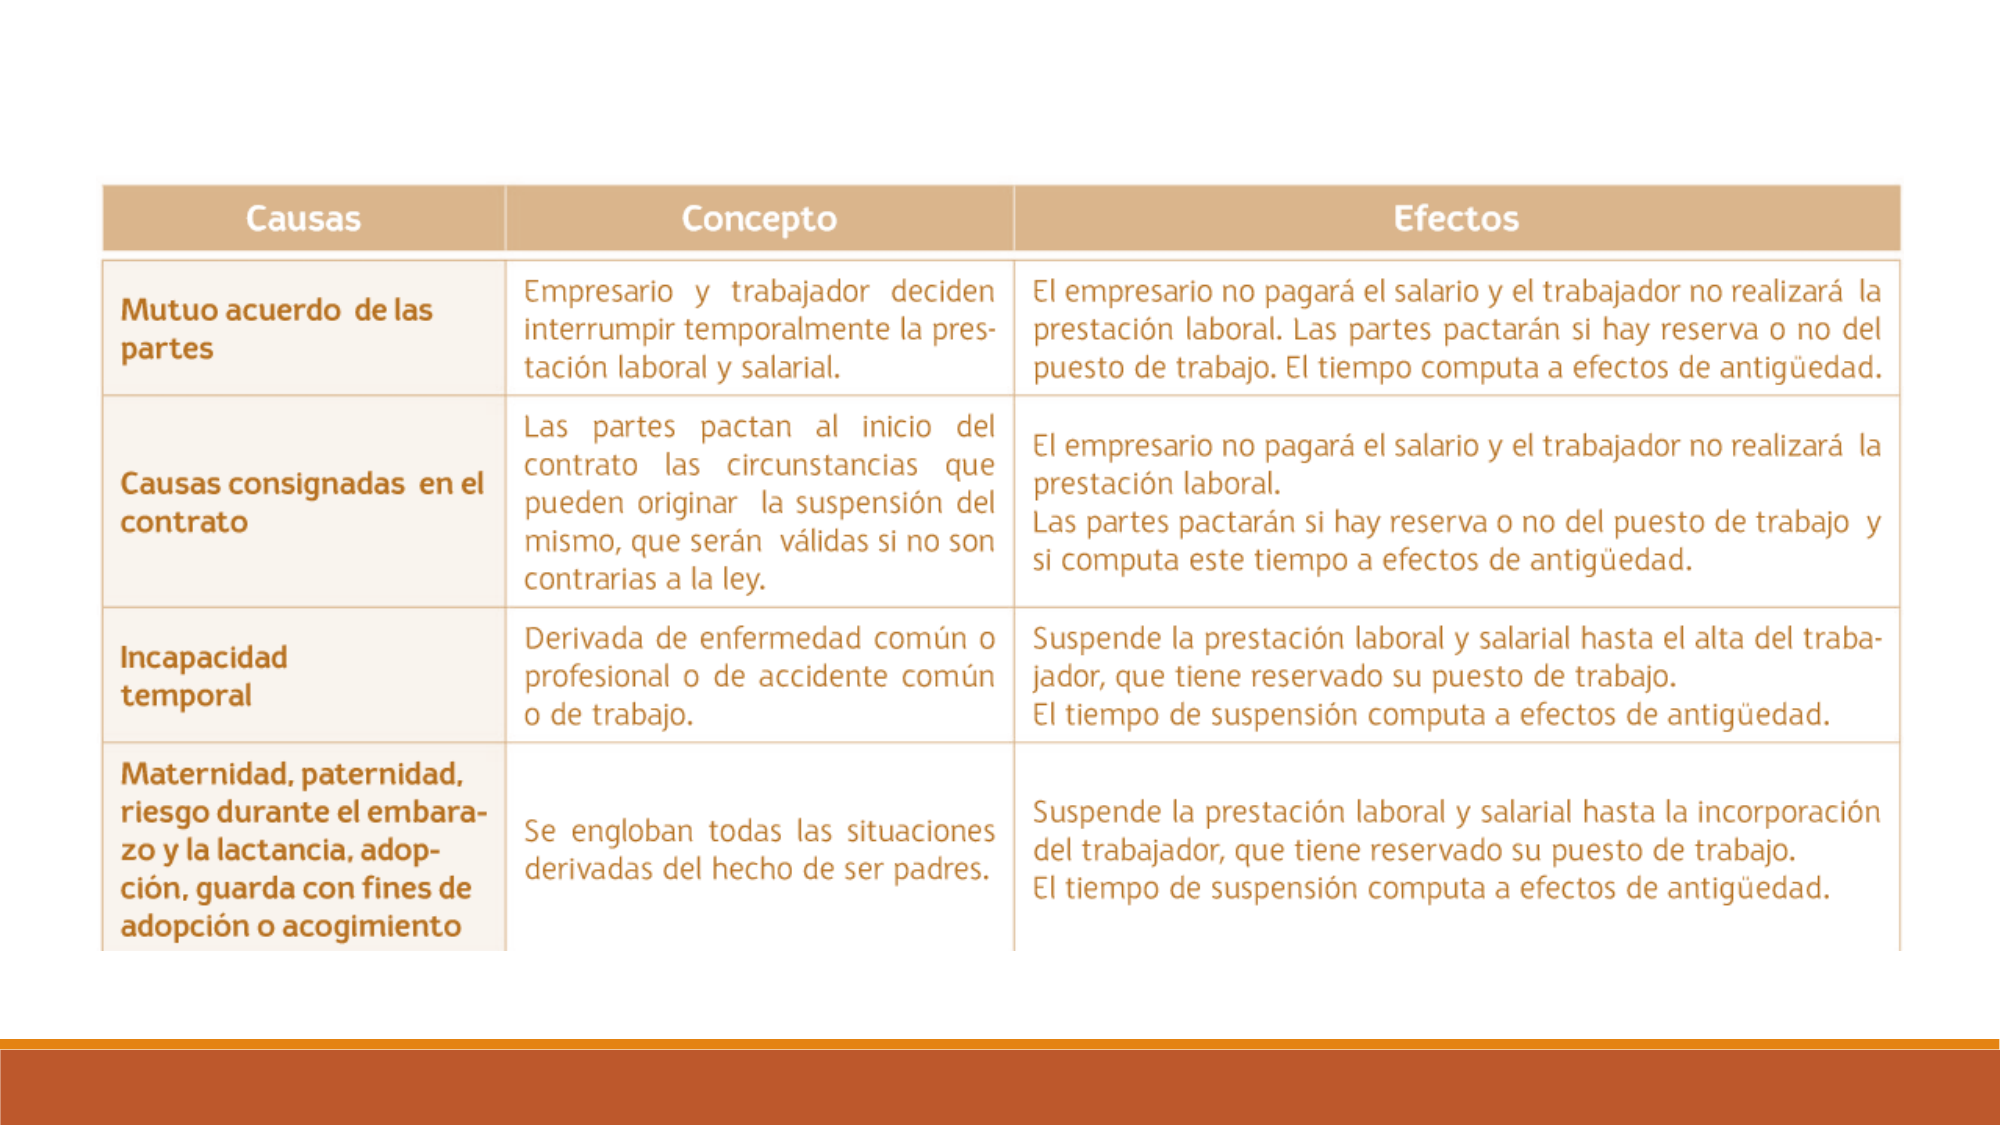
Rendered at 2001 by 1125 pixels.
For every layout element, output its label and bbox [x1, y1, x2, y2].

picture [96, 173, 1904, 952]
